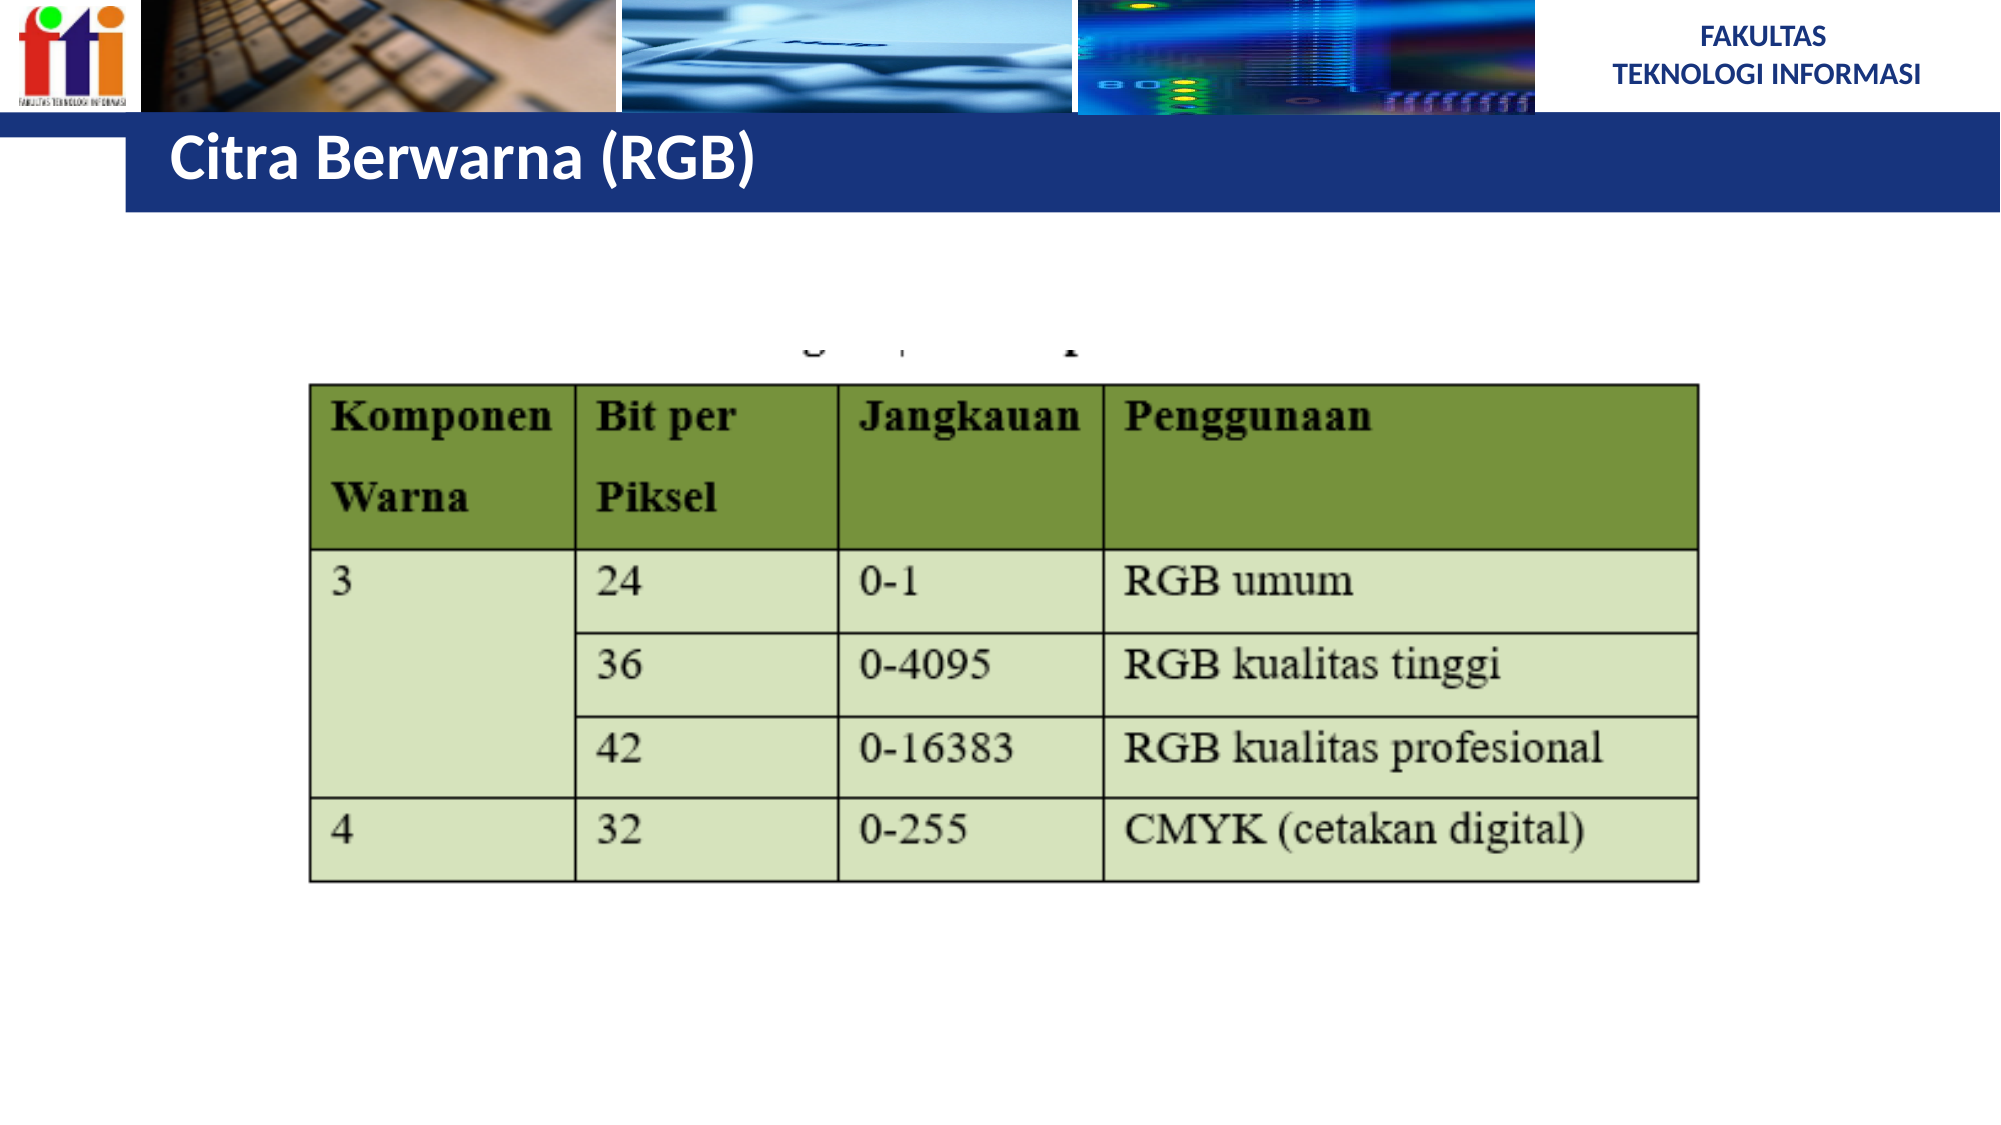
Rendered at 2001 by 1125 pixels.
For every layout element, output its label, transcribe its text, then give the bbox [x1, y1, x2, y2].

title Citra Berwarna (RGB) [149, 119, 1934, 213]
picture [19, 6, 126, 106]
picture [1078, 0, 1535, 115]
picture [289, 349, 1710, 913]
picture [622, 0, 1072, 113]
picture [141, 0, 616, 112]
